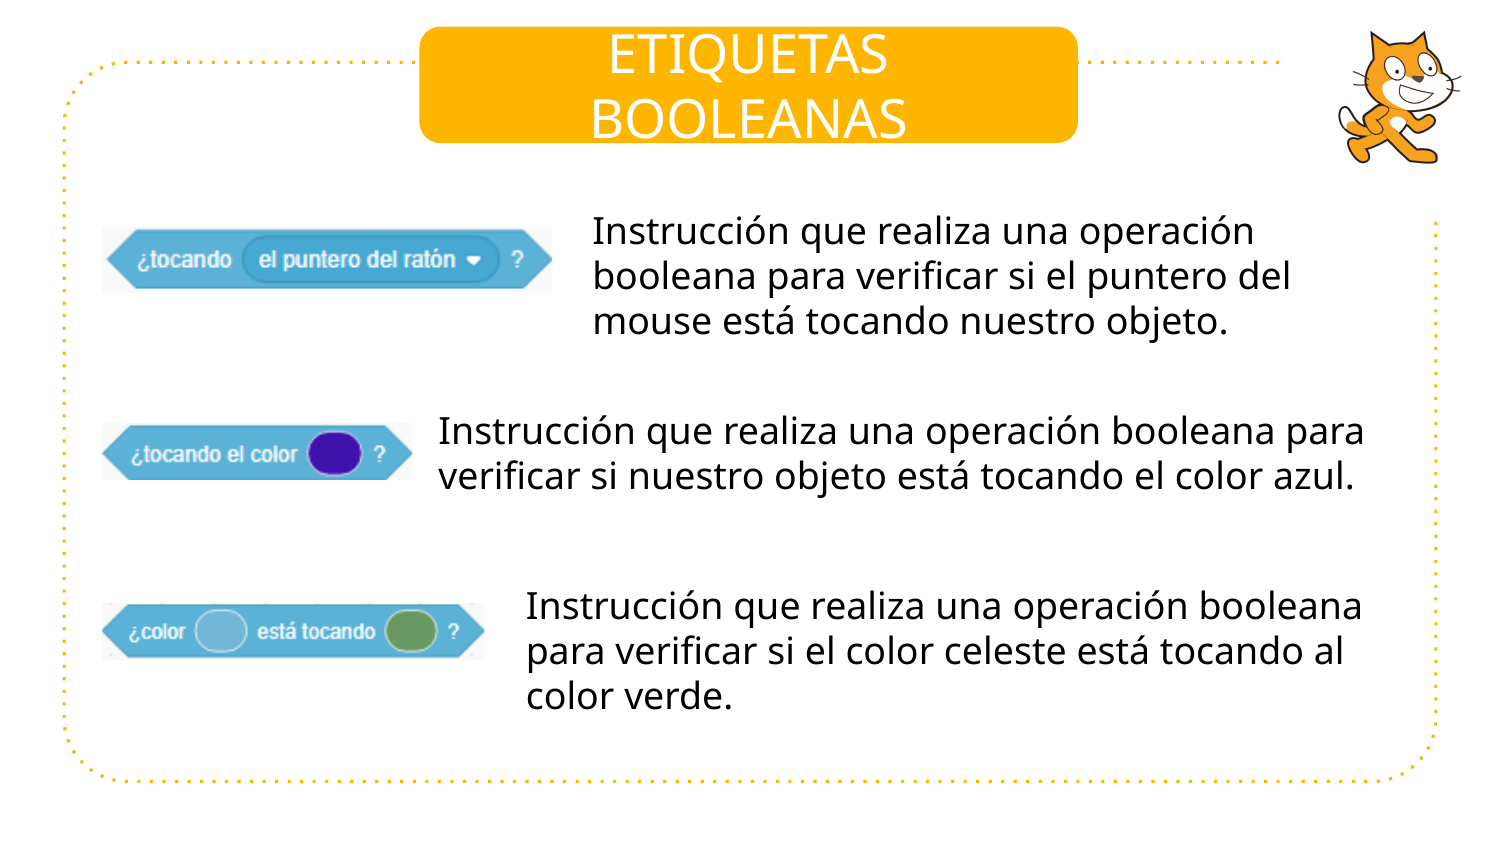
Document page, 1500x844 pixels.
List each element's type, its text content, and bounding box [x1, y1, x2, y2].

picture [1335, 27, 1465, 167]
text_box Instrucción que realiza una operación booleana para verificar si el color celeste está tocando al color verde. [510, 567, 1401, 693]
picture [101, 226, 553, 293]
text_box Instrucción que realiza una operación booleana para verificar si nuestro objeto está tocando el color azul. [423, 392, 1401, 518]
text_box Instrucción que realiza una operación booleana para verificar si el puntero del mouse está tocando nuestro objeto. [577, 192, 1422, 318]
picture [101, 423, 414, 480]
picture [101, 603, 485, 660]
text_box ETIQUETAS BOOLEANAS [421, 28, 1076, 141]
